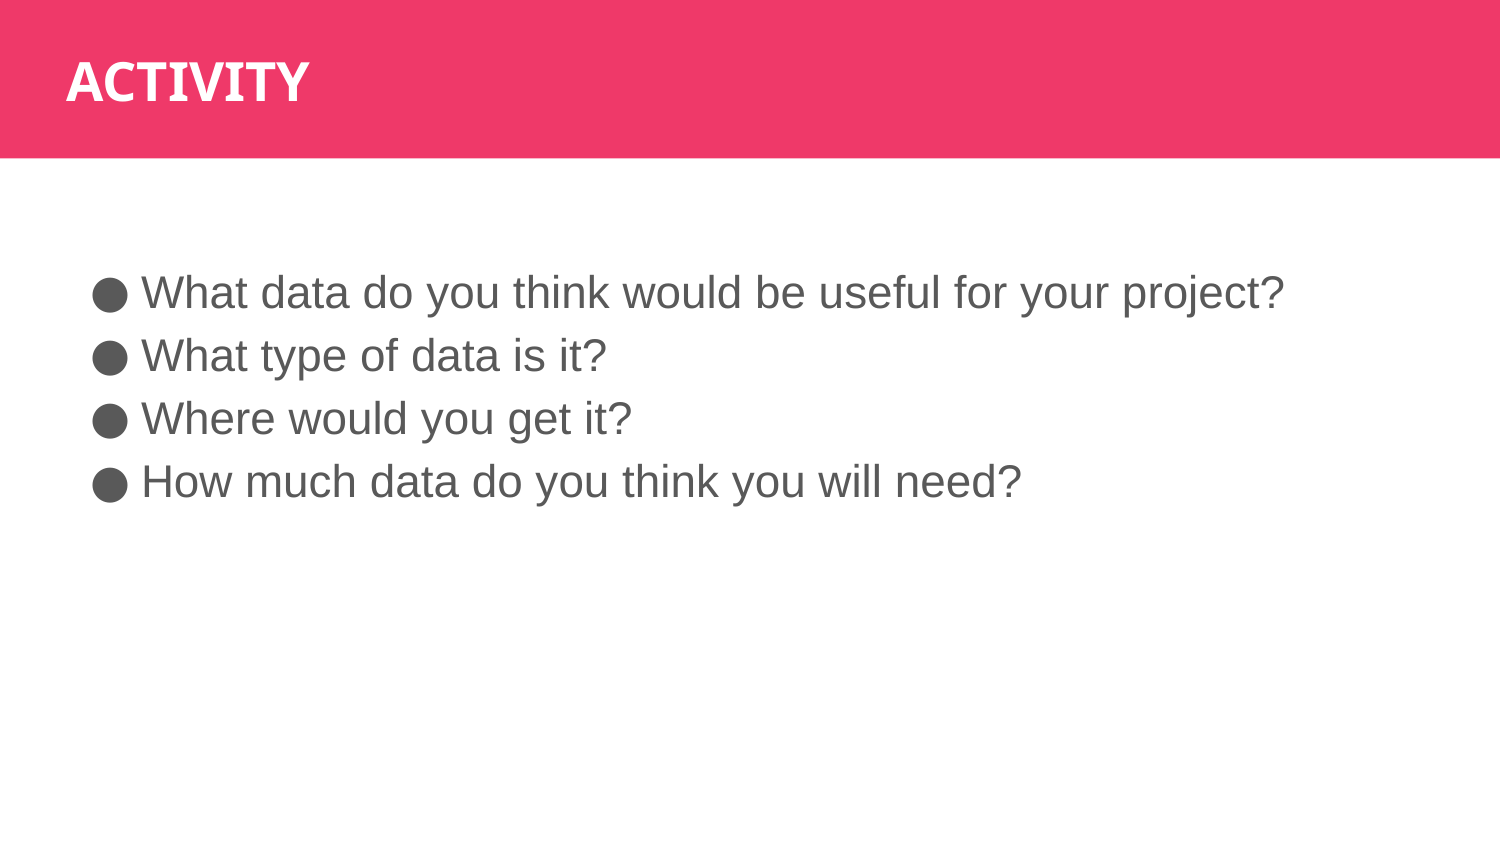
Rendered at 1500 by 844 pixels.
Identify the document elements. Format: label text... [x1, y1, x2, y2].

text_box ACTIVITY [51, 32, 1135, 127]
list What data do you think would be useful for your project? What type of data is it? Where would you get it? How much data do you think you will need? [51, 239, 1483, 813]
